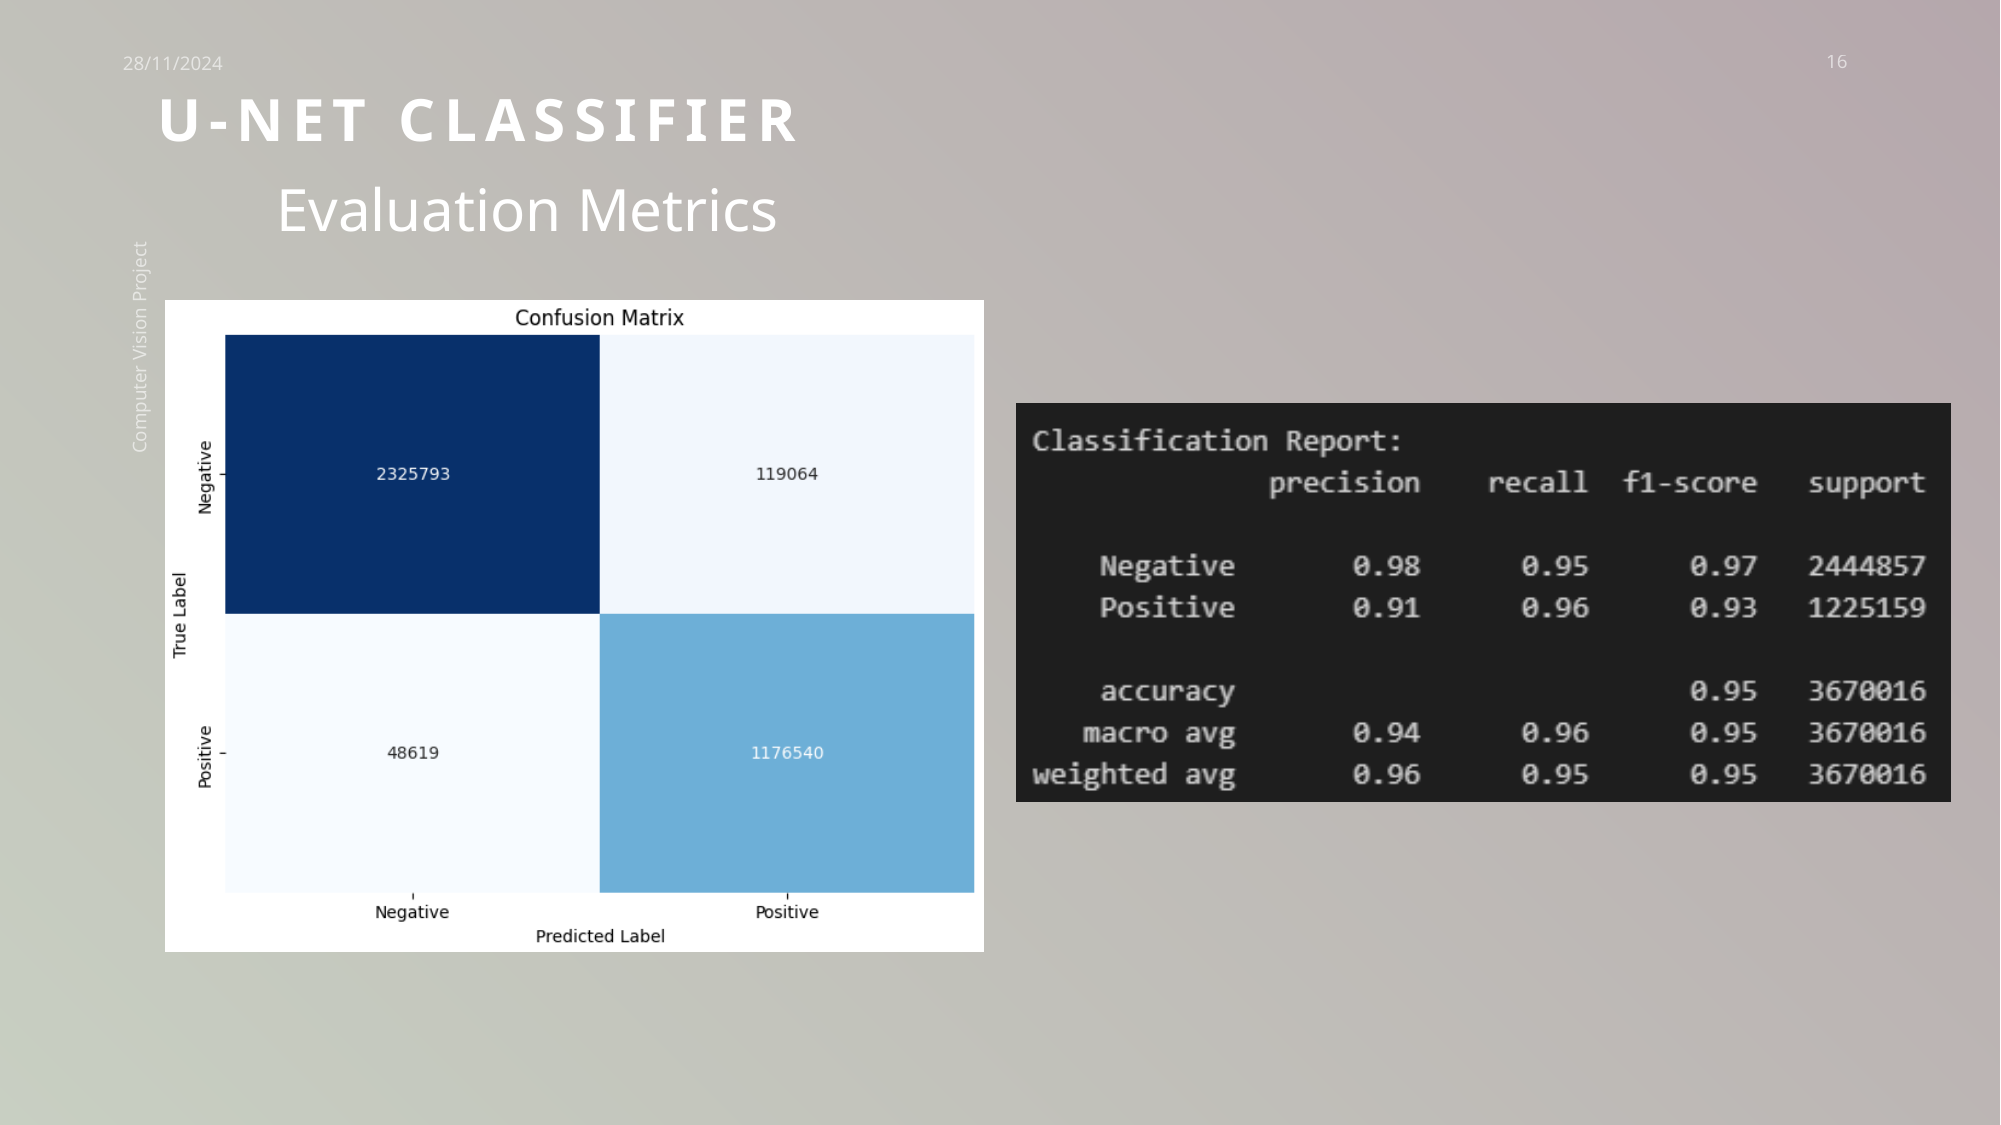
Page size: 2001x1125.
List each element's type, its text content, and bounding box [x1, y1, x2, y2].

picture [165, 300, 984, 952]
footer Computer Vision Project [108, 119, 169, 577]
picture [1016, 403, 1951, 802]
list Evaluation Metrics [259, 161, 794, 300]
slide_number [108, 33, 558, 93]
slide_number 16 [1412, 33, 1863, 93]
text_box U-NET Classifier [142, 80, 1106, 161]
